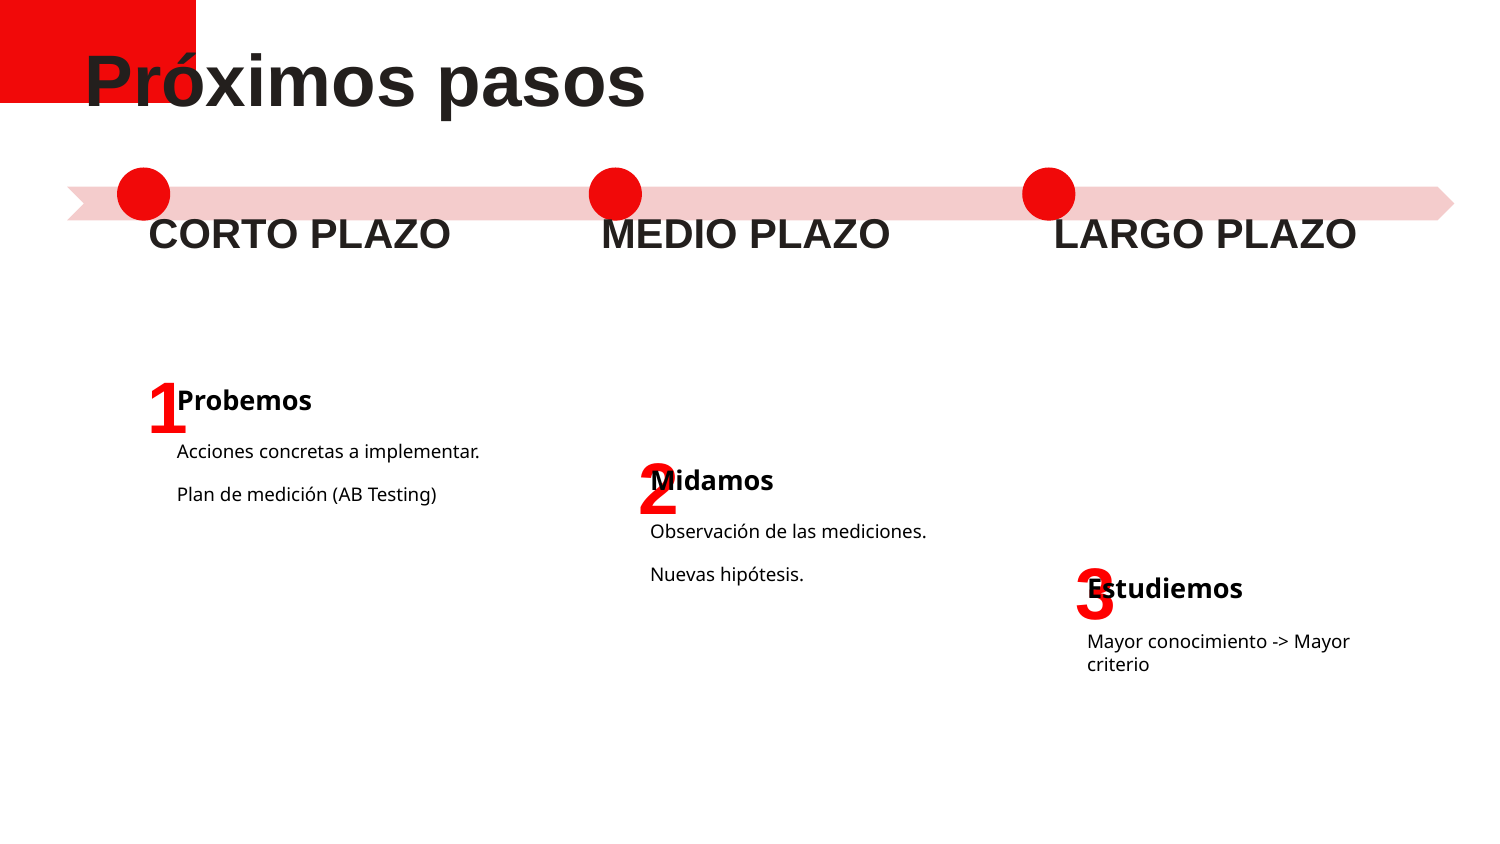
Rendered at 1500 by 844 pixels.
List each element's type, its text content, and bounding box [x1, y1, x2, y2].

text_box [1075, 186, 1455, 221]
text_box CORTO PLAZO [148, 197, 508, 239]
text_box [170, 186, 600, 221]
text_box Probemos [169, 375, 514, 425]
text_box Estudiemos [1079, 564, 1424, 613]
text_box [67, 186, 138, 221]
text_box 3 [1075, 528, 1123, 616]
text_box [1022, 167, 1076, 221]
text_box 2 [638, 424, 686, 511]
text_box [0, 0, 196, 103]
text_box Mayor conocimiento -> Mayor criterio [1079, 622, 1424, 671]
text_box Acciones concretas a implementar. Plan de medición (AB Testing) [169, 432, 514, 481]
text_box LARGO PLAZO [1053, 197, 1413, 239]
text_box [641, 186, 1043, 221]
text_box Midamos [642, 456, 987, 505]
text_box [588, 167, 642, 216]
text_box [117, 167, 171, 221]
text_box Observación de las mediciones. Nuevas hipótesis. [642, 512, 987, 561]
text_box 1 [147, 343, 195, 431]
text_box MEDIO PLAZO [600, 197, 961, 239]
text_box Próximos pasos [84, 16, 1306, 103]
